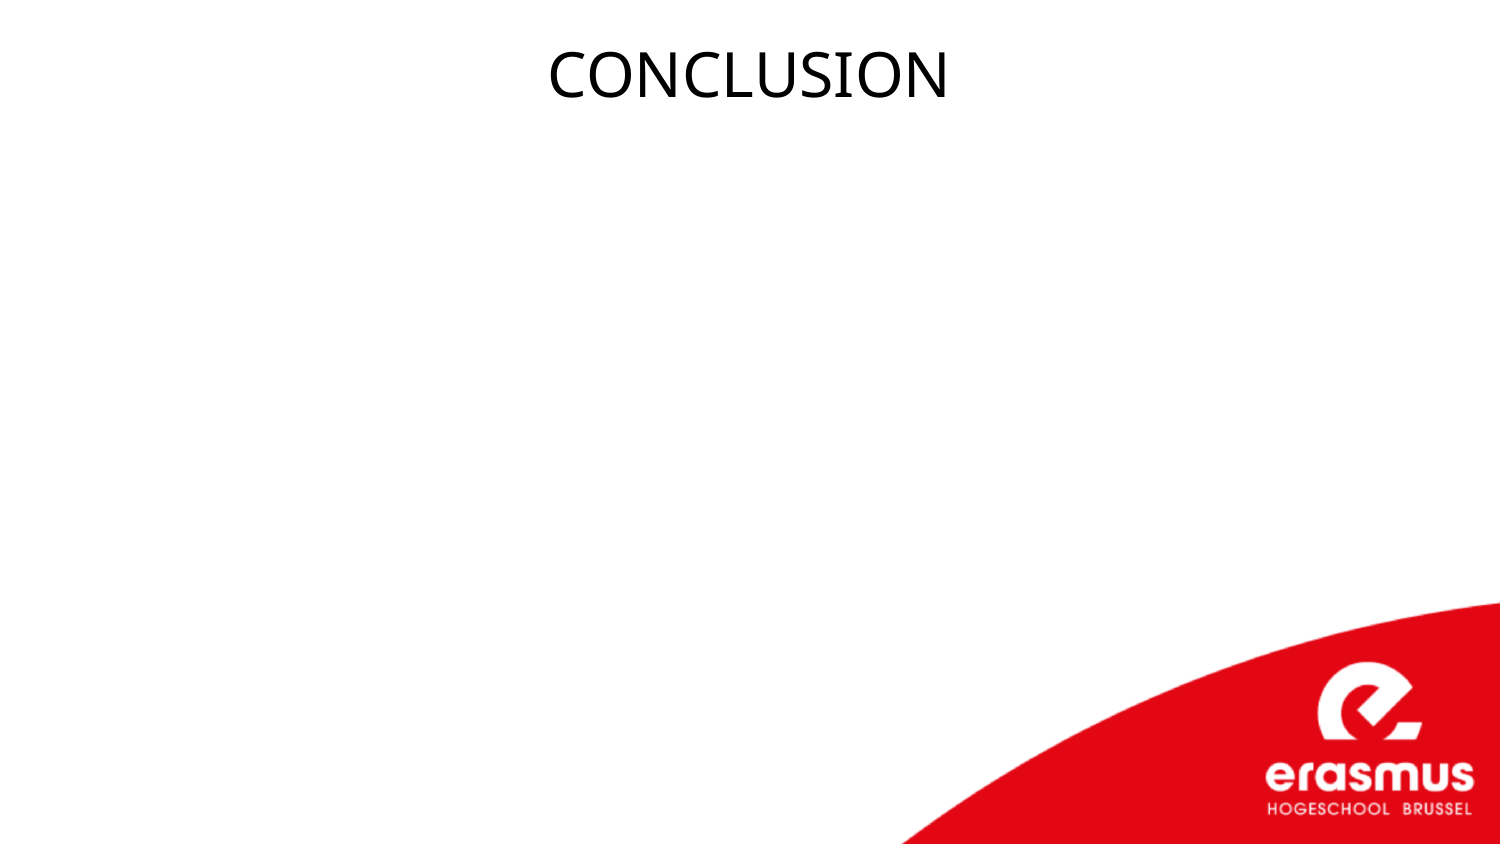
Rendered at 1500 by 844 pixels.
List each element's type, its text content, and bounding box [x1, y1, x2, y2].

text_box CONCLUSION [540, 27, 960, 118]
picture [872, 555, 1500, 844]
